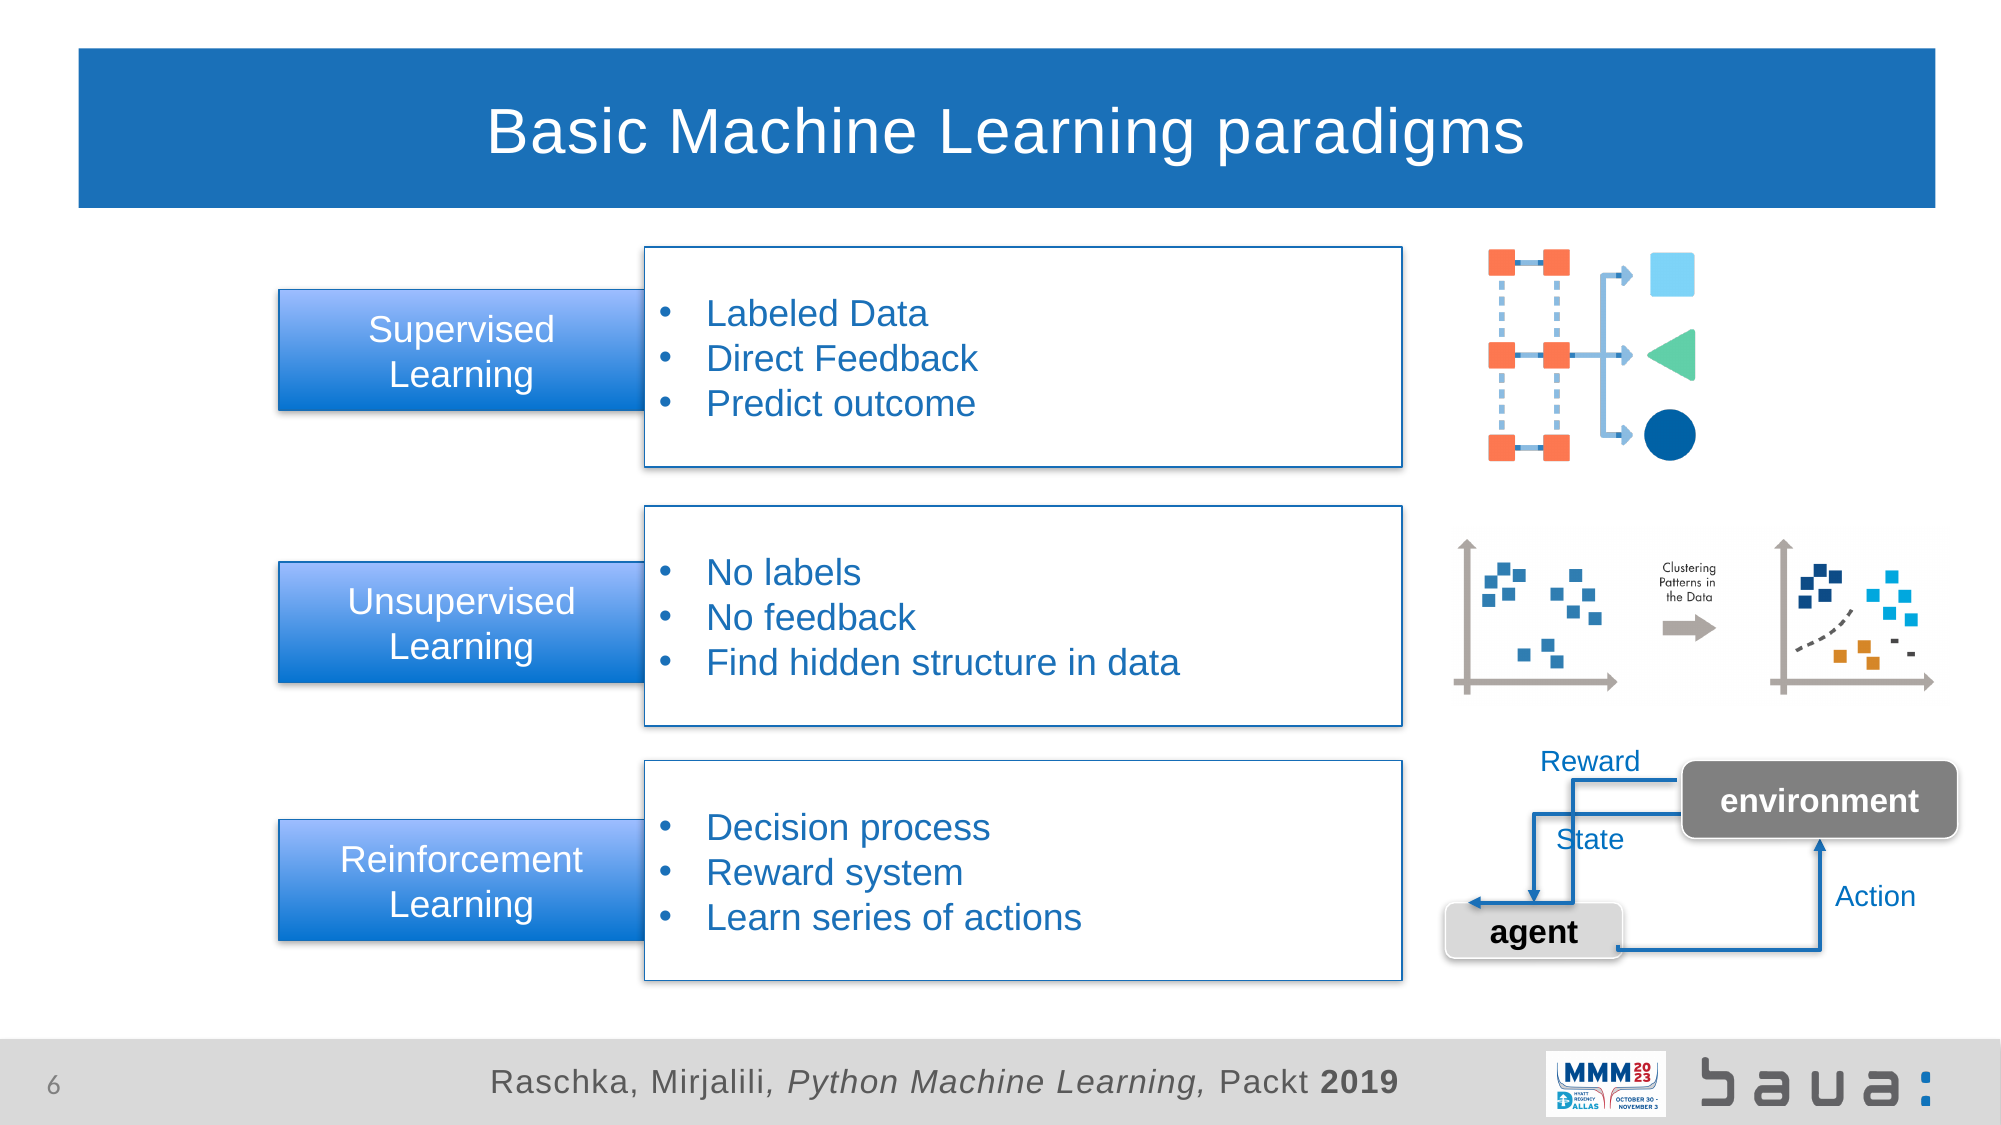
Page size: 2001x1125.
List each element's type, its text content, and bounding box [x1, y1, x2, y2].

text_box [278, 734, 1958, 981]
list Raschka, Mirjalili, Python Machine Learning, Packt 2019 [490, 1060, 1513, 1124]
text_box Labeled Data Direct Feedback Predict outcome [644, 246, 1403, 468]
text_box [278, 505, 1950, 727]
picture [1483, 246, 1701, 464]
title Basic Machine Learning paradigms [78, 48, 1936, 208]
slide_number 6 [46, 1053, 135, 1114]
picture [1545, 1050, 1666, 1117]
text_box Supervised Learning [278, 289, 638, 411]
